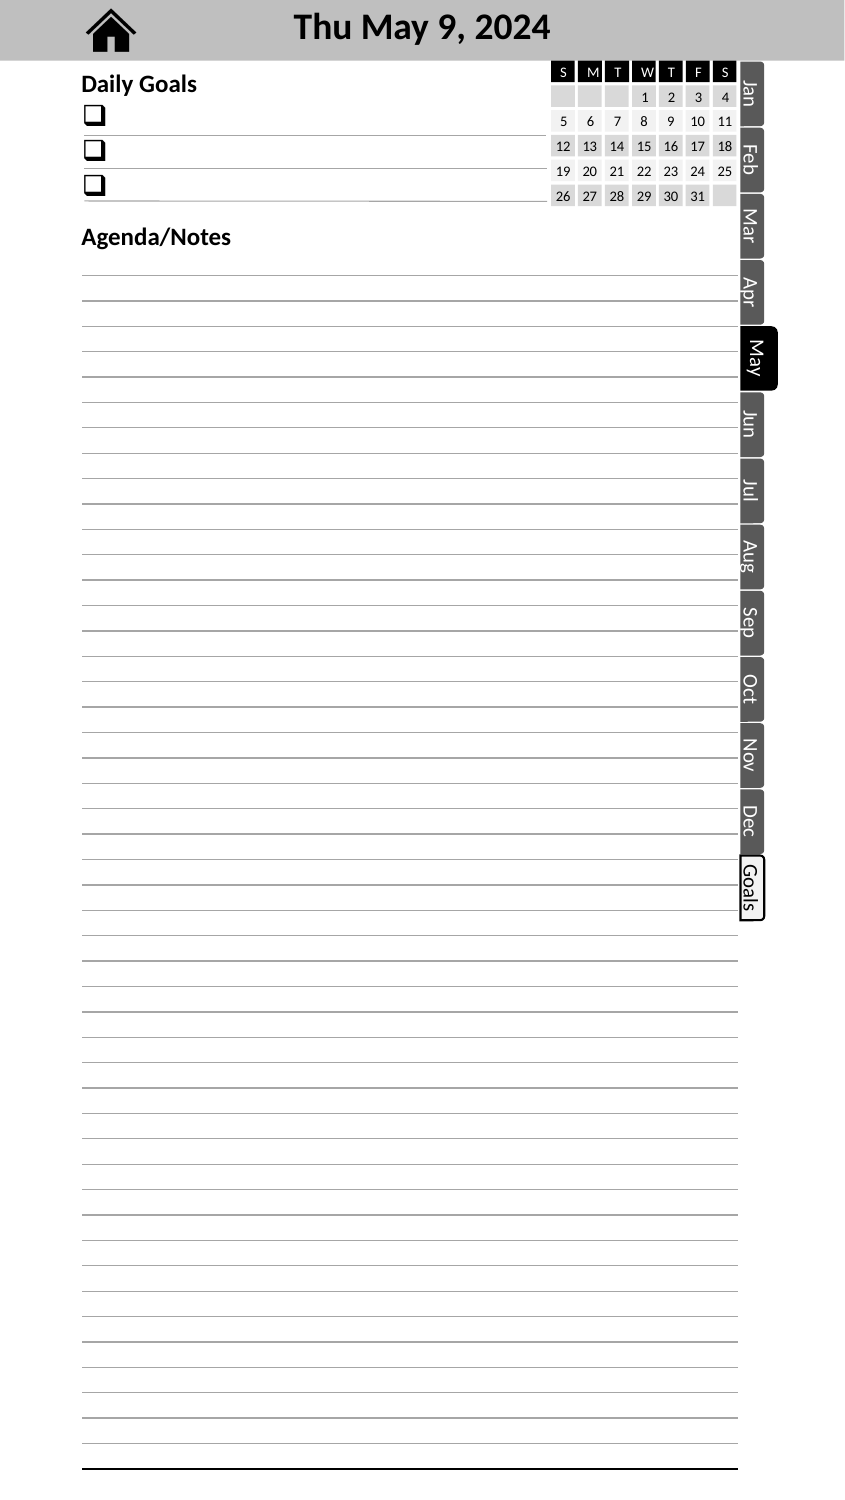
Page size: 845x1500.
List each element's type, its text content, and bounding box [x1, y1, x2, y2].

picture [82, 1, 140, 59]
list Thu May 9, 2024 [190, 0, 655, 61]
